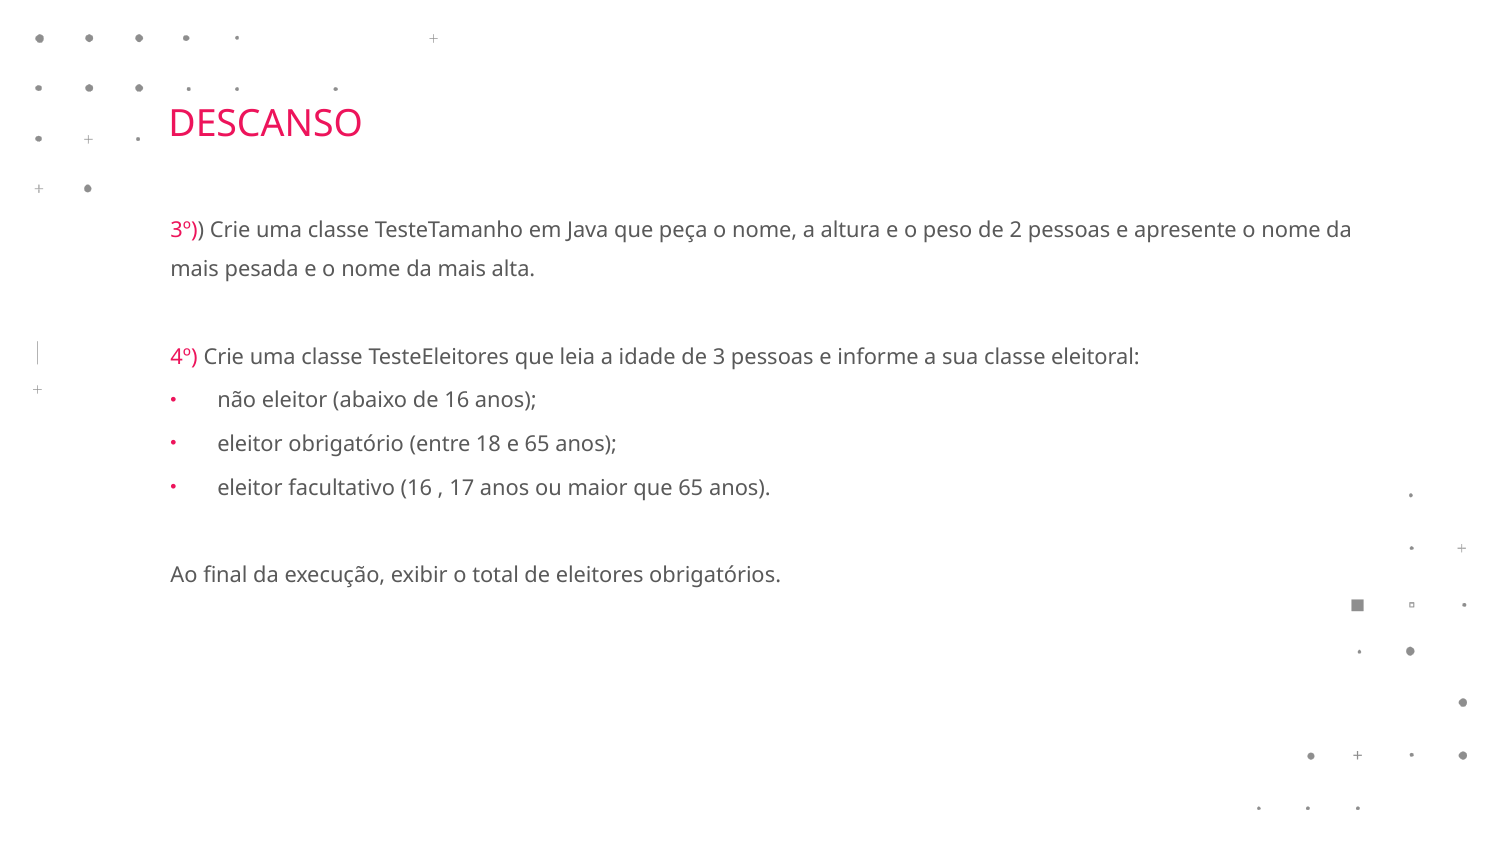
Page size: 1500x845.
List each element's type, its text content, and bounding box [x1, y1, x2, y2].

picture [33, 34, 1467, 810]
text_box DESCANSO [153, 91, 1023, 151]
text_box 3º)) Crie uma classe TesteTamanho em Java que peça o nome, a altura e o peso de 2 pessoas e apresente o nome da mais pesada e o nome da mais alta. 4º) Crie uma classe TesteEleitores que leia a idade de 3 pessoas e informe a sua classe eleitoral: não eleitor (abaixo de 16 anos); eleitor obrigatório (entre 18 e 65 anos); eleitor facultativo (16 , 17 anos ou maior que 65 anos). Ao final da execução, exibir o total de eleitores obrigatórios. [80, 195, 1385, 458]
